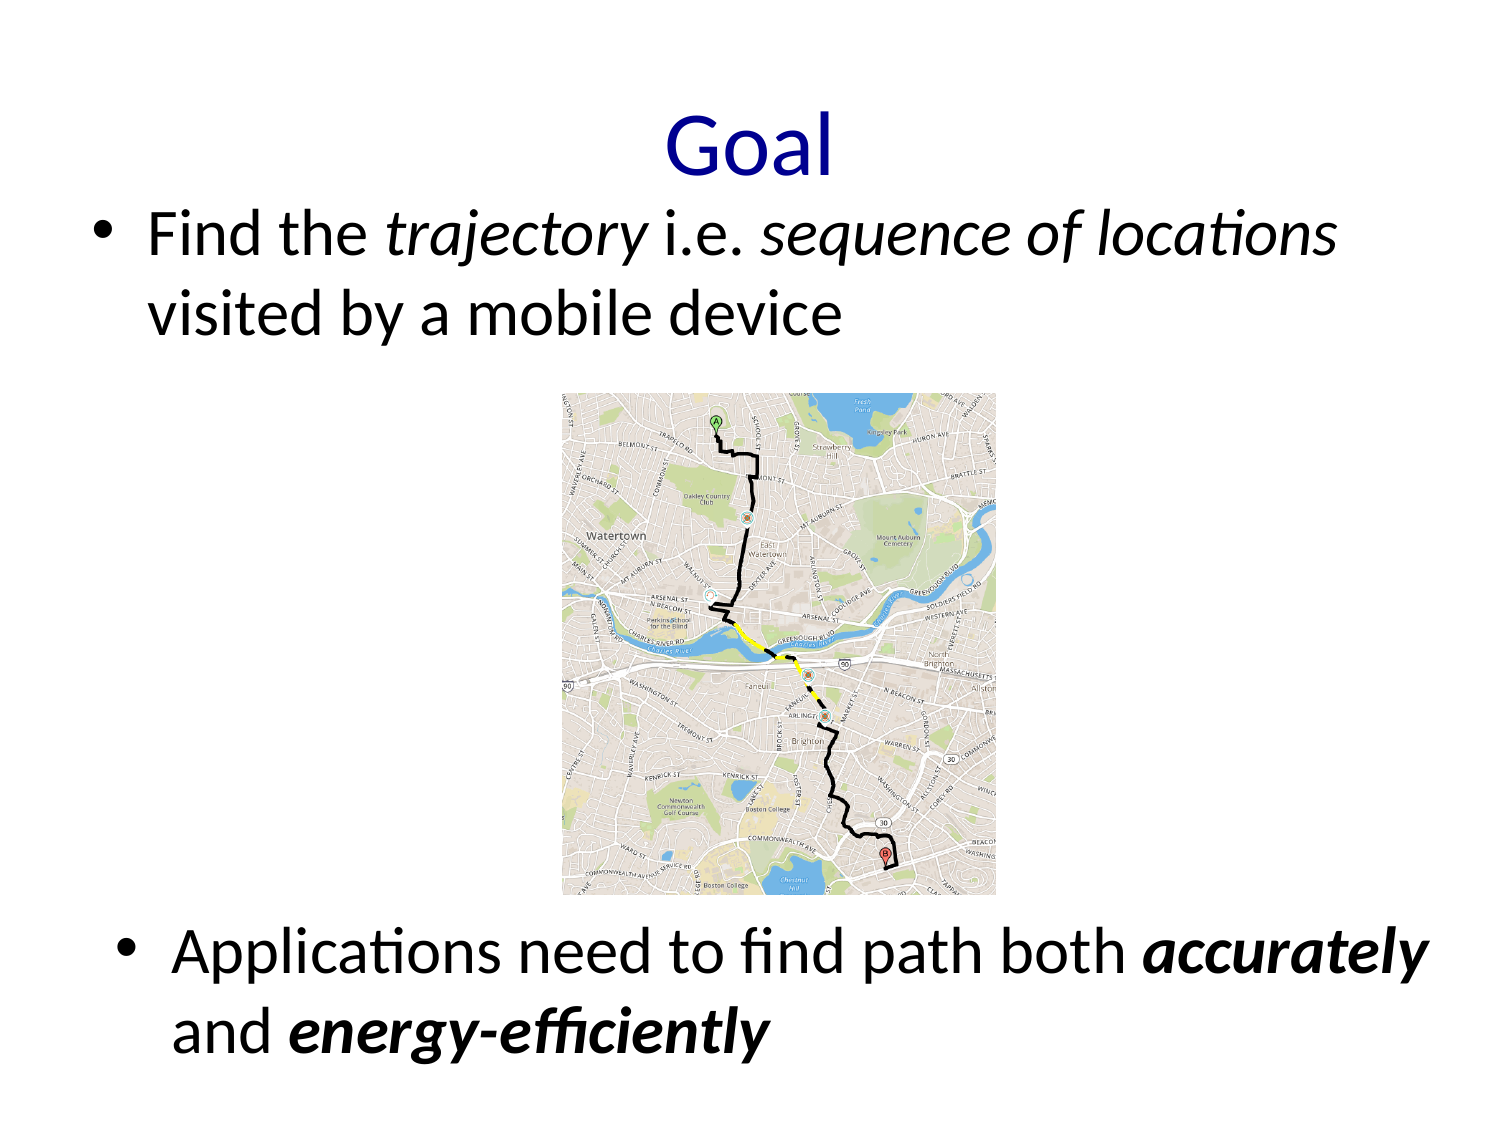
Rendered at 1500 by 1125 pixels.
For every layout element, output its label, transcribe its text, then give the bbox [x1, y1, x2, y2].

picture [561, 393, 996, 895]
text_box Applications need to find path both accurately and energy-efficiently [99, 899, 1450, 1123]
title Goal [75, 45, 1425, 233]
list Find the trajectory i.e. sequence of locations visited by a mobile device [76, 181, 1427, 373]
